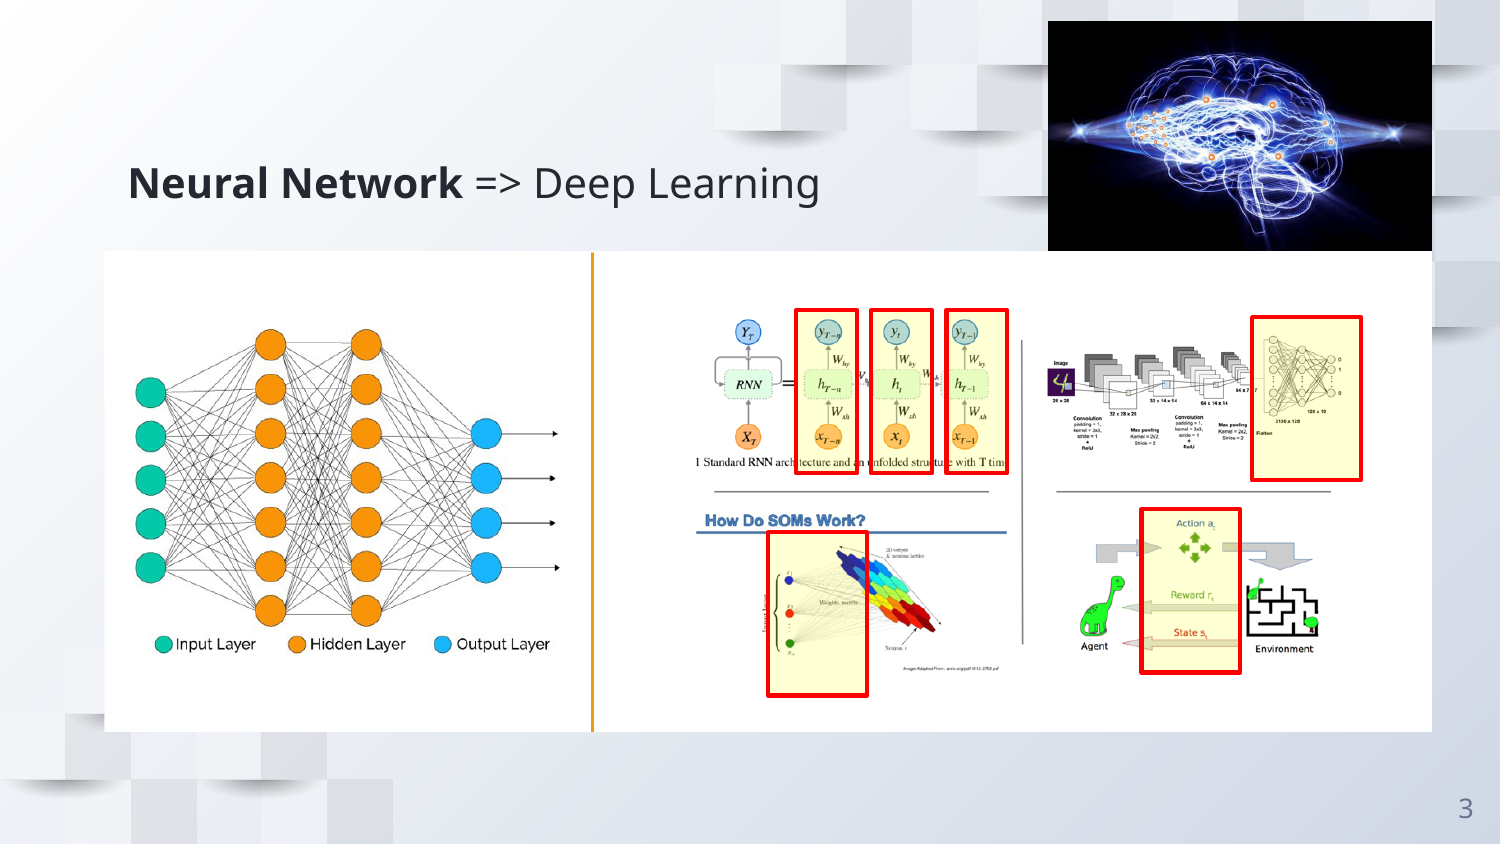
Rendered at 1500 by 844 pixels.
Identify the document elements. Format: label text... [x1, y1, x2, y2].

text_box Neural Network => Deep Learning [127, 66, 1043, 207]
slide_number 3 [1431, 776, 1500, 844]
picture [0, 0, 1500, 844]
